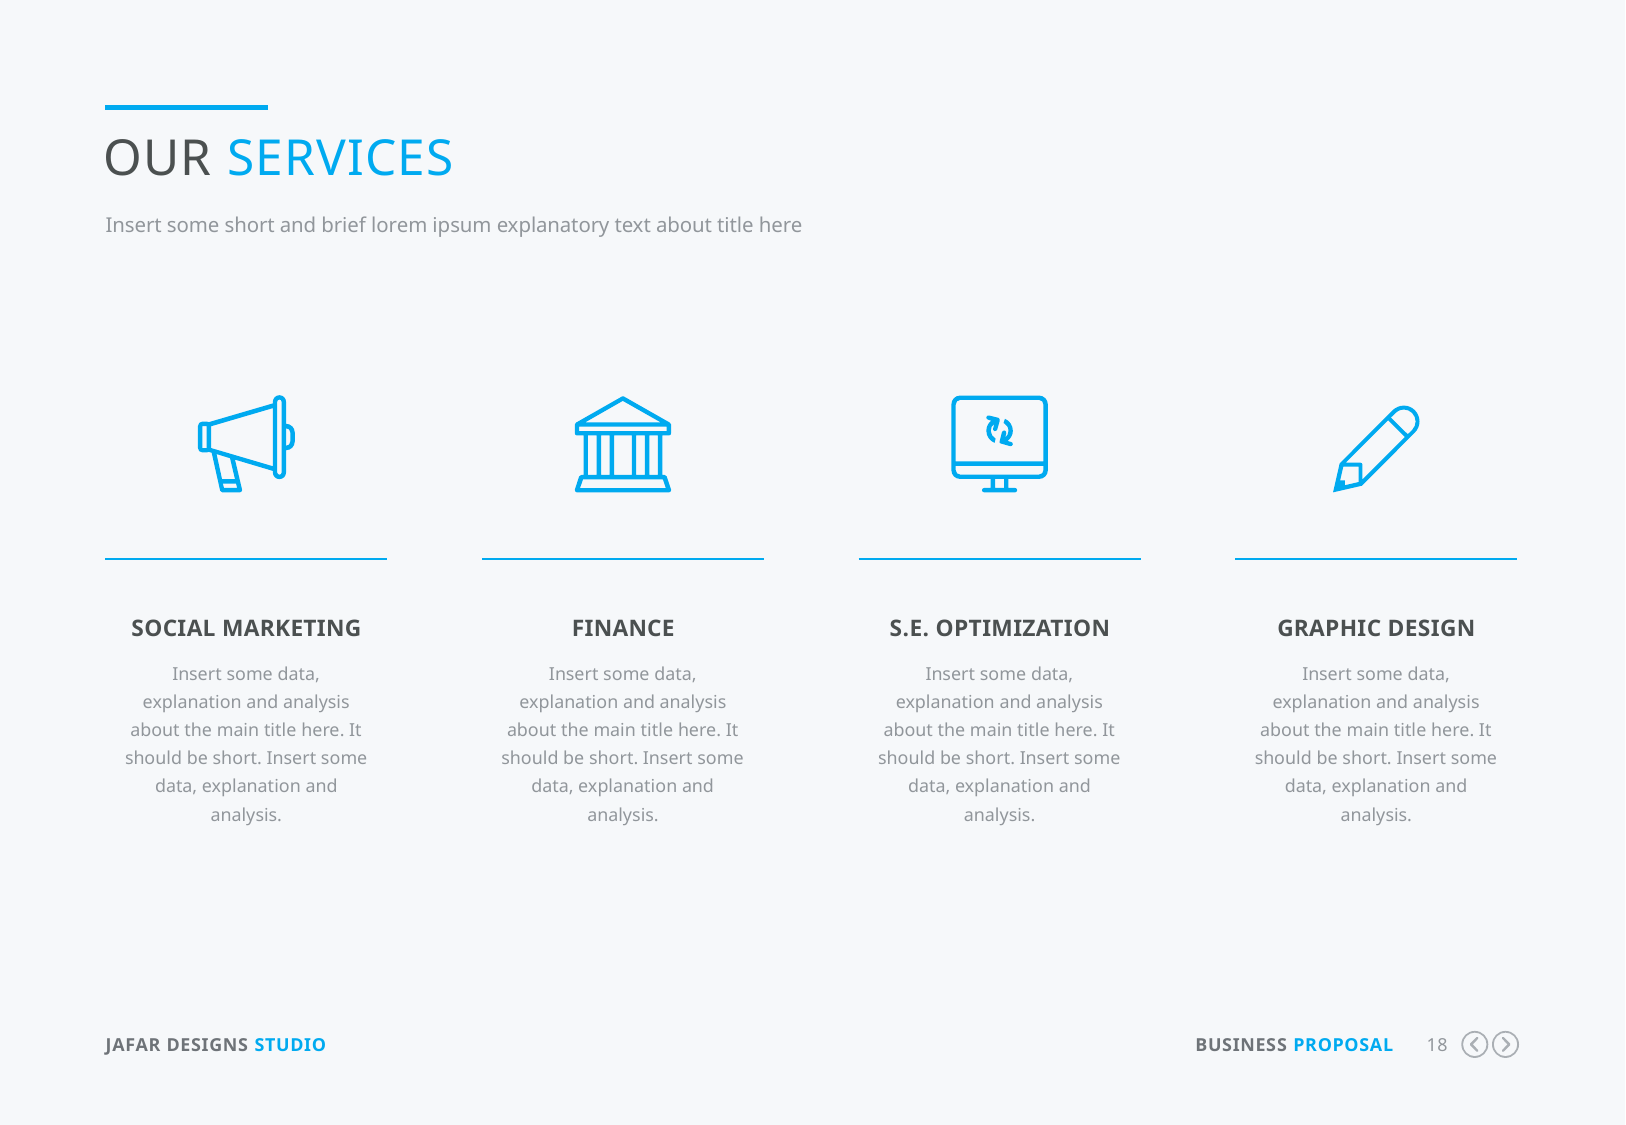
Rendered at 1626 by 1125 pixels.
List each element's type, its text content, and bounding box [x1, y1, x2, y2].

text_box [1251, 614, 1501, 799]
text_box [1333, 405, 1420, 493]
text_box [197, 395, 295, 493]
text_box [875, 614, 1125, 799]
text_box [121, 614, 371, 799]
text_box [498, 614, 748, 799]
text_box [951, 395, 1048, 493]
list Insert some short and brief lorem ipsum explanatory text about title here [105, 209, 1519, 241]
text_box [574, 396, 672, 493]
list Our Services [103, 125, 1518, 188]
